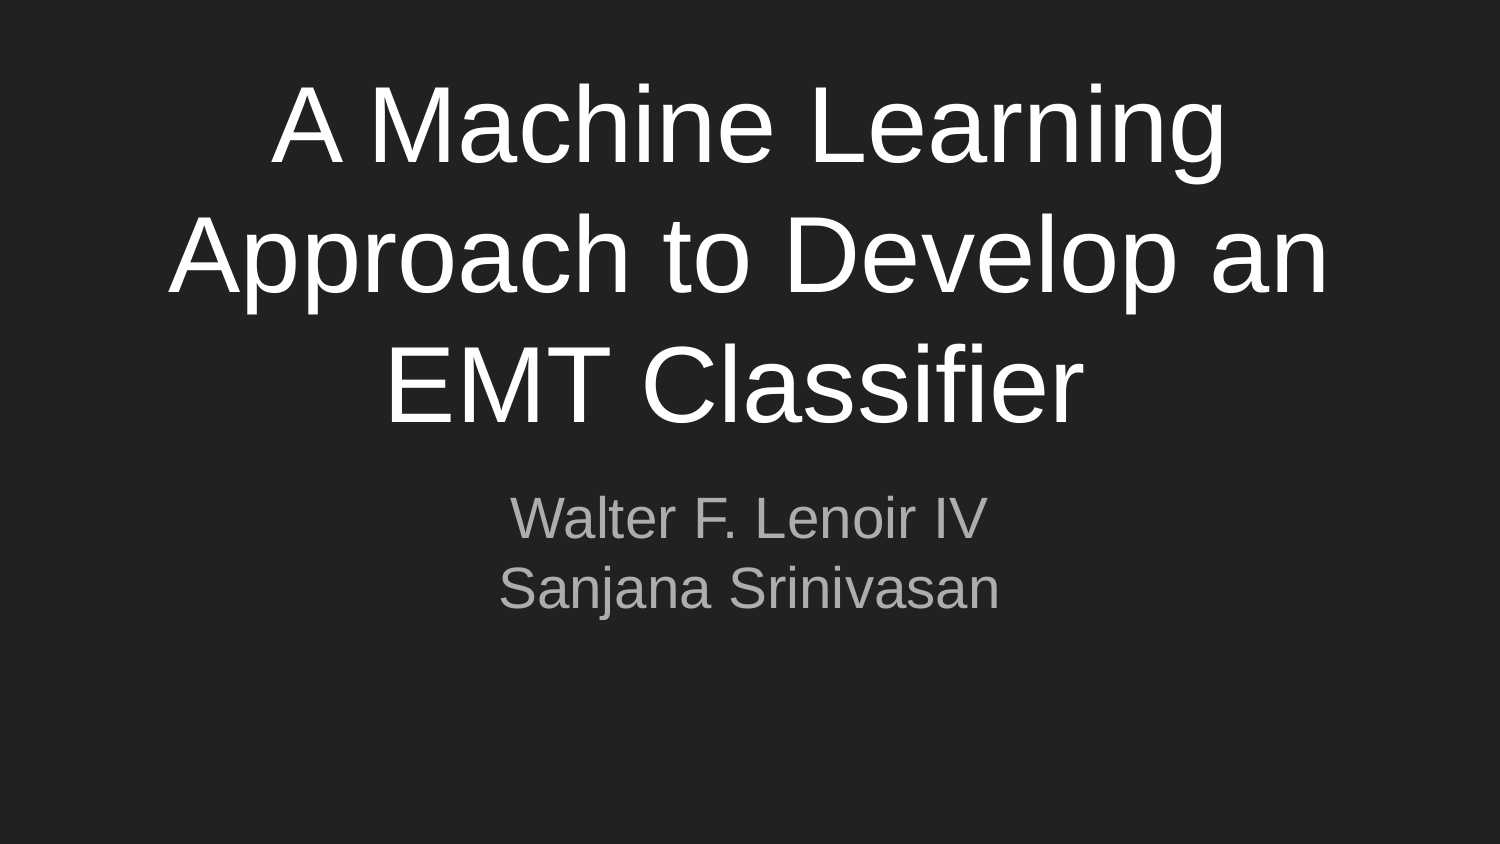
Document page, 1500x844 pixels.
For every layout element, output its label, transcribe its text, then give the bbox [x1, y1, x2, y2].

title A Machine Learning Approach to Develop an EMT Classifier [51, 122, 1449, 459]
subtitle Walter F. Lenoir IV Sanjana Srinivasan [51, 464, 1449, 595]
